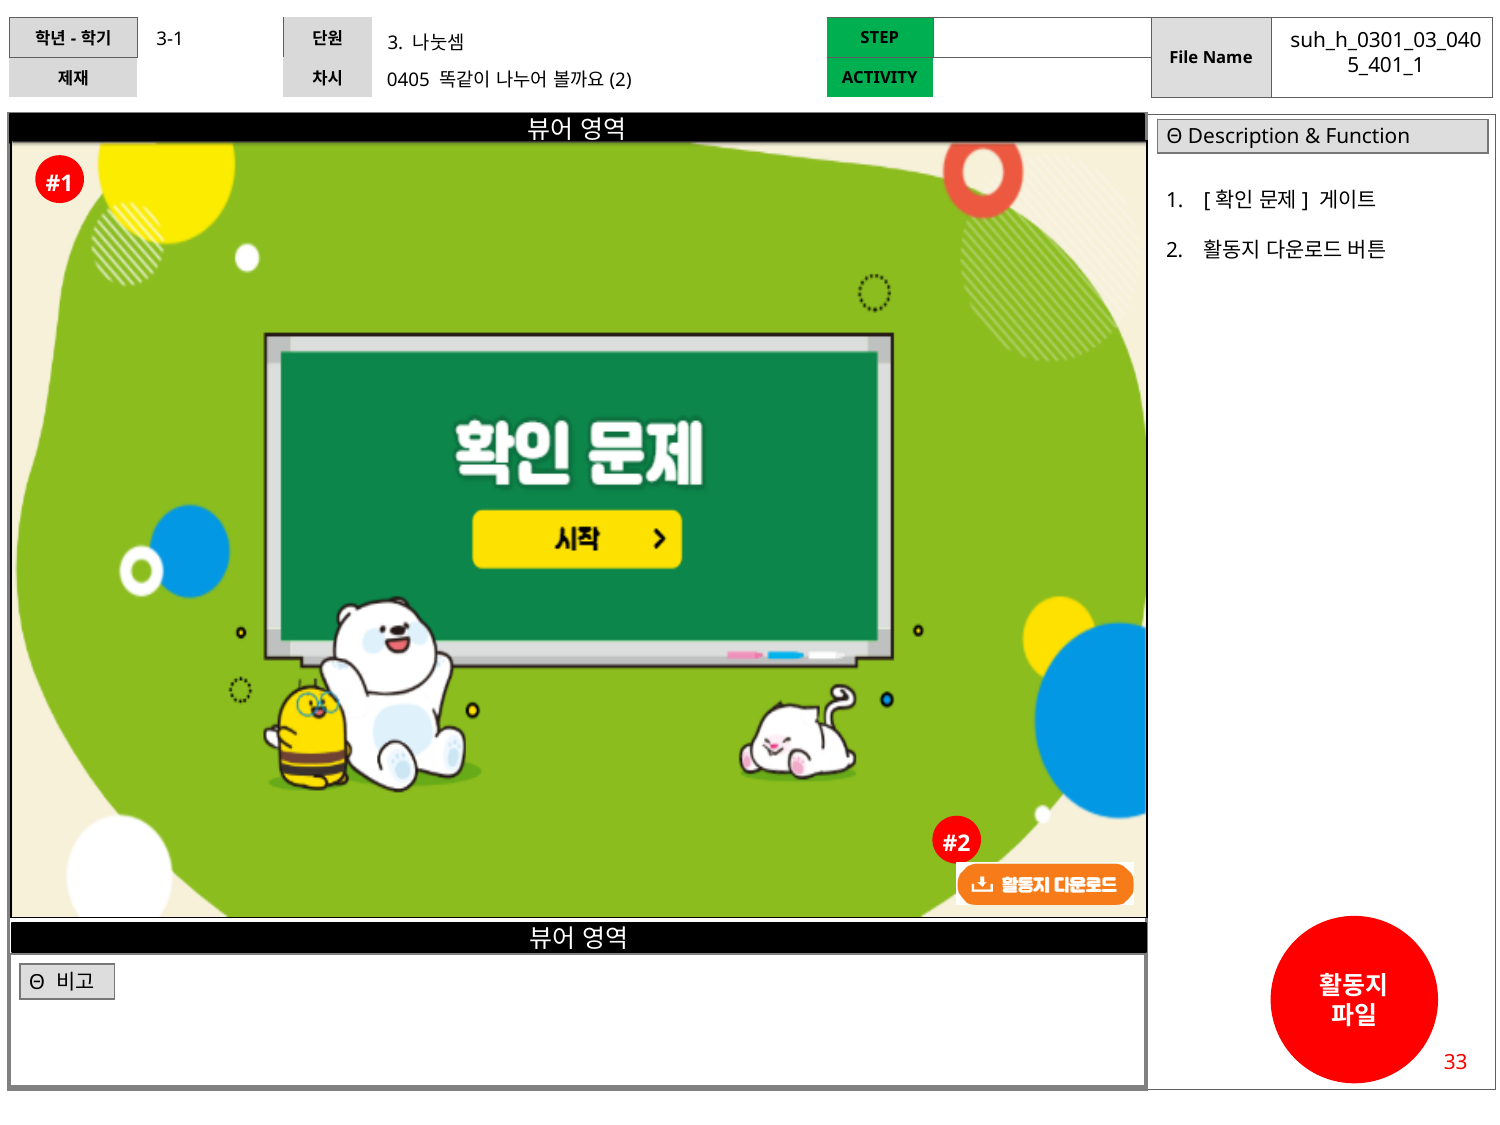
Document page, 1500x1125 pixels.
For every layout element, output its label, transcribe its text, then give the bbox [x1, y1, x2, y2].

table_header Θ Description & Function [1158, 120, 1487, 152]
picture [11, 141, 1147, 918]
text_box 0405 똑같이 나누어 볼까요(2) [372, 60, 821, 96]
text_box suh_h_0301_03_0405_401_1 [1271, 18, 1500, 84]
text_box 3-1 [141, 18, 284, 55]
text_box 활동지파일 [1269, 914, 1440, 1085]
text_box 3. 나눗셈 [372, 23, 828, 48]
text_box [확인 문제] 게이트 활동지 다운로드 버튼 [1152, 179, 1500, 444]
